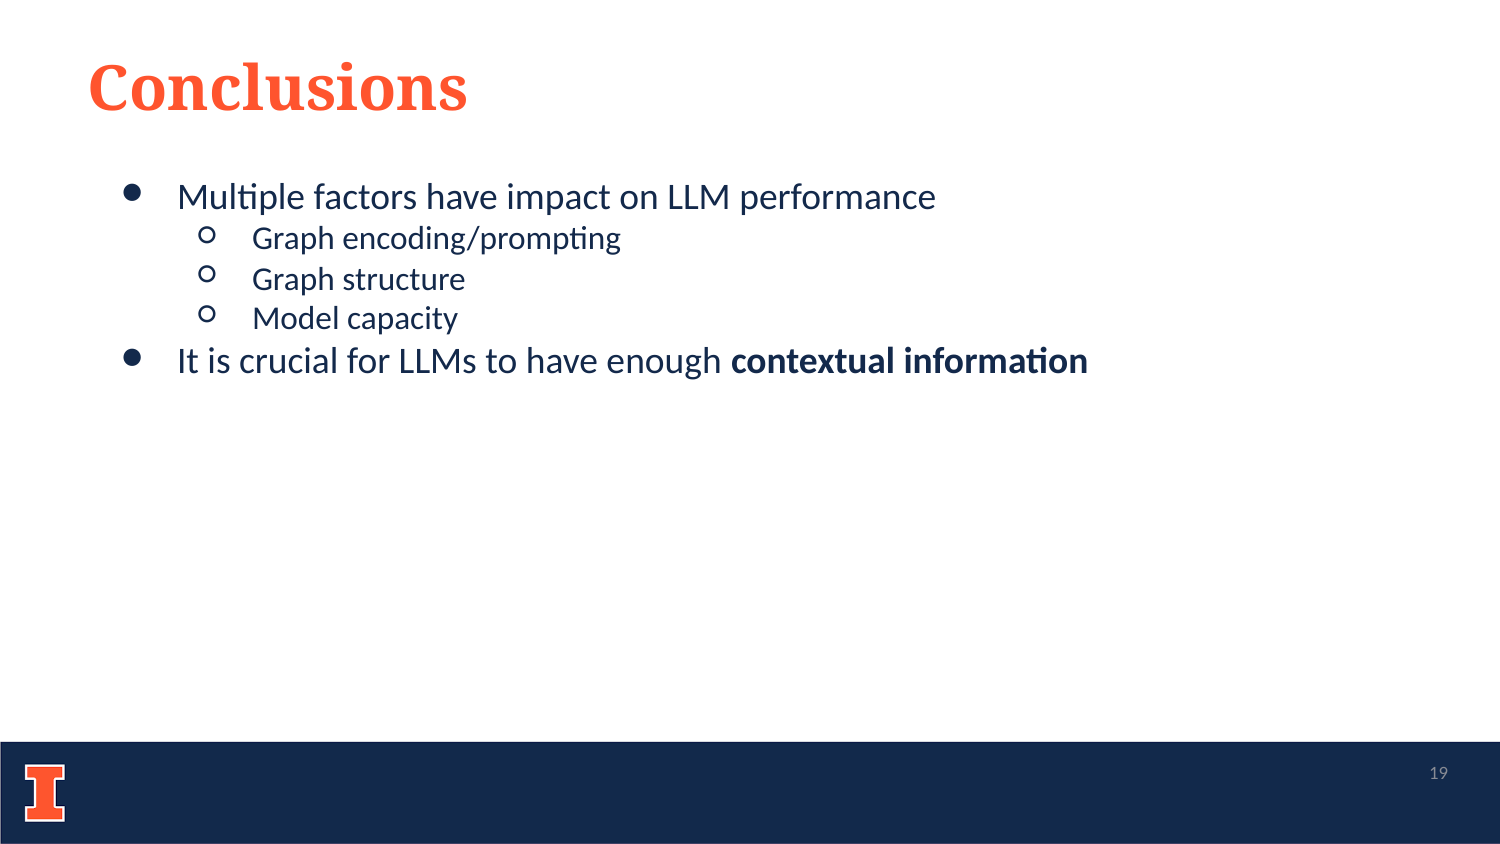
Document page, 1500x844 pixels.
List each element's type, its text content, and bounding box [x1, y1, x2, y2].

text_box Multiple factors have impact on LLM performance Graph encoding/prompting Graph structure Model capacity It is crucial for LLMs to have enough contextual information [87, 156, 1250, 539]
text_box Conclusions [72, 32, 1428, 145]
slide_number ‹#› [1121, 749, 1460, 795]
picture [0, 0, 1500, 844]
